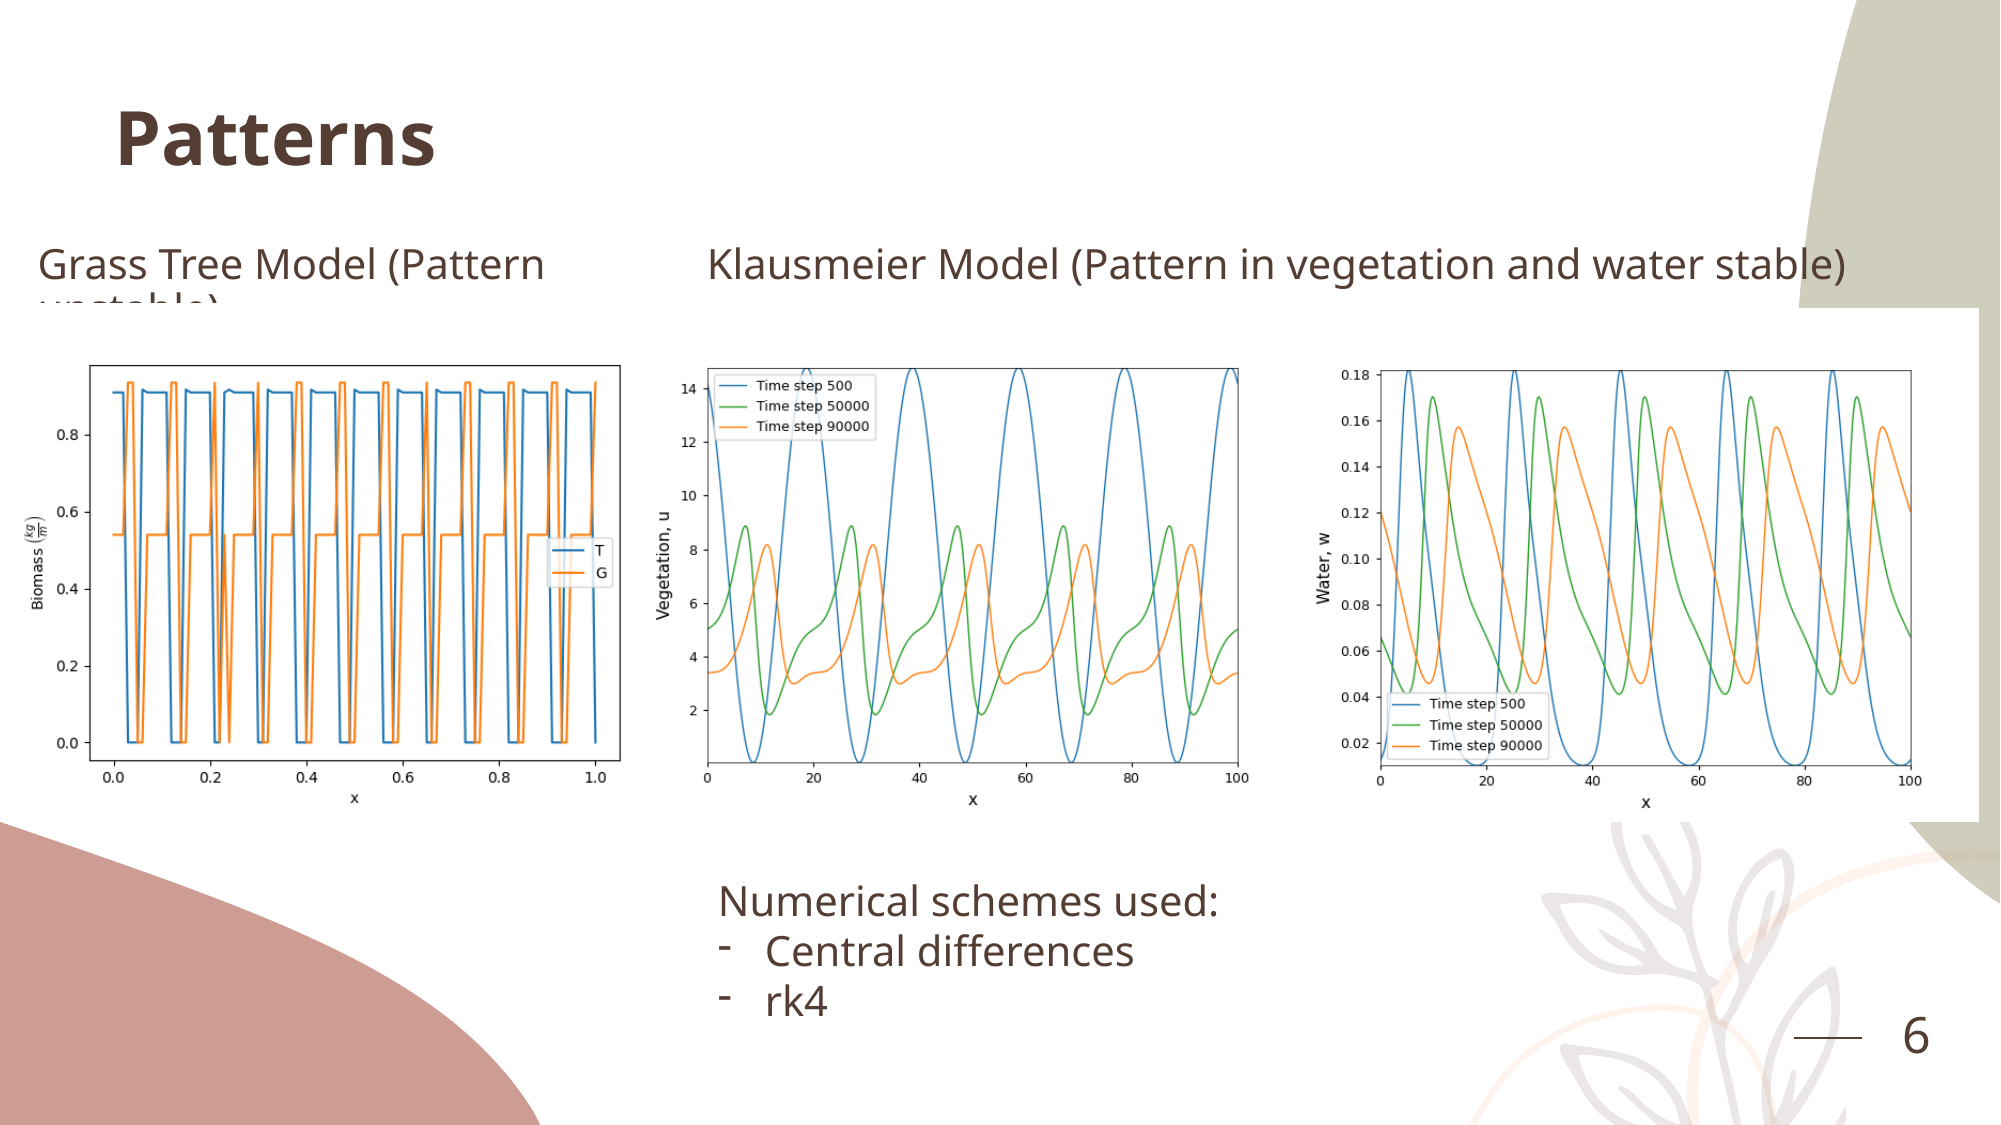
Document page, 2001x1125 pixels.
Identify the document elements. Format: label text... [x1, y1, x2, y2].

text_box Klausmeier Model (Pattern in vegetation and water stable) [691, 235, 1863, 308]
slide_number 6 [1862, 964, 1971, 1112]
text_box Numerical schemes used: Central differences rk4 [703, 867, 1235, 1033]
picture [3, 303, 1979, 822]
title Patterns [99, 39, 1336, 190]
list Grass Tree Model (Pattern unstable) [22, 235, 648, 303]
